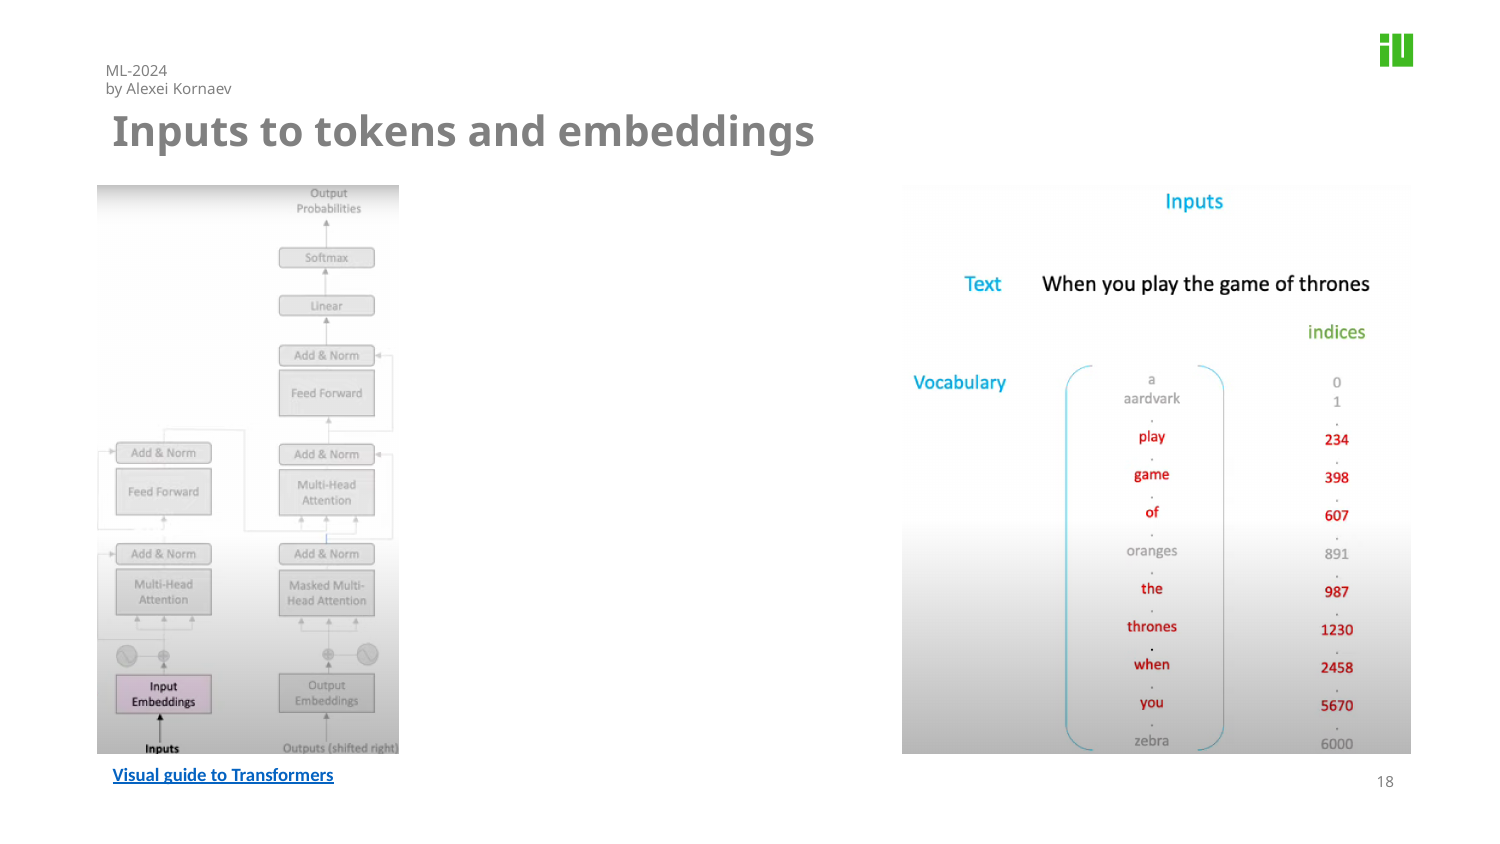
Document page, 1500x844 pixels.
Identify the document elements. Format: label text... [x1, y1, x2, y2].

picture [902, 185, 1411, 754]
text_box Inputs to tokens and embeddings [97, 102, 1414, 204]
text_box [1380, 33, 1414, 67]
picture [97, 185, 399, 754]
text_box 18 [1071, 759, 1410, 805]
text_box ML-2024 by Alexei Kornaev [98, 57, 605, 102]
text_box Visual guide to Transformers [97, 754, 848, 792]
